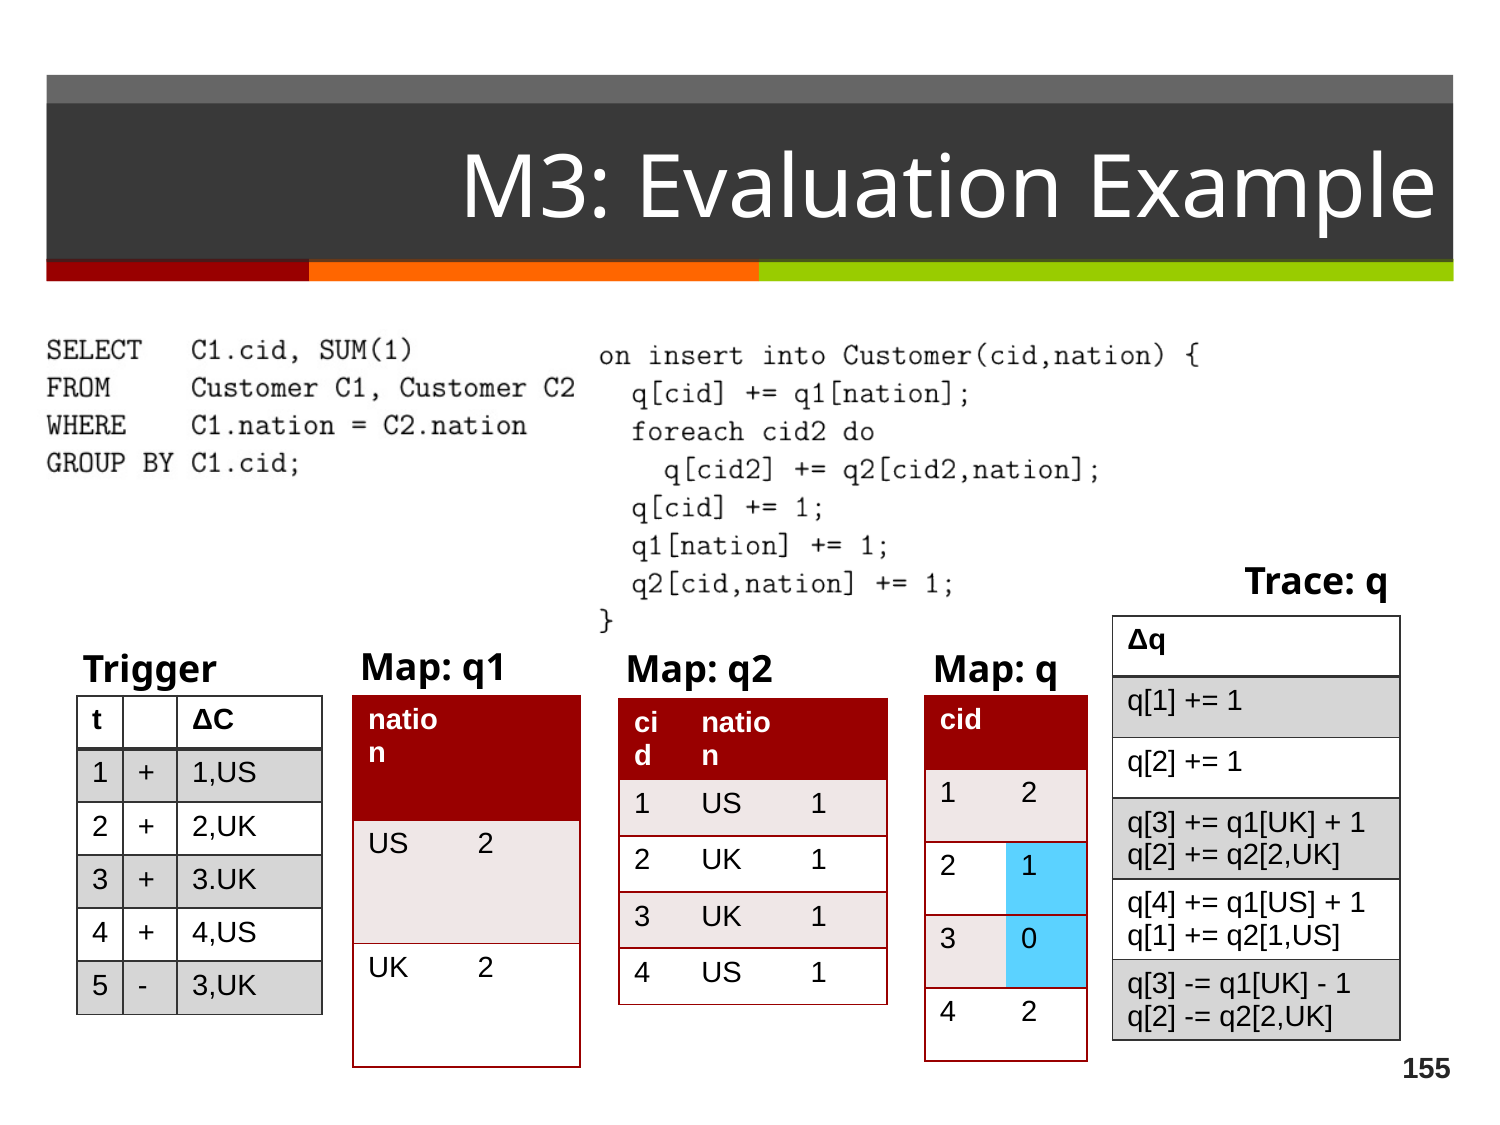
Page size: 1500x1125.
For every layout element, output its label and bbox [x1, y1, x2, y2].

table_cell [354, 821, 579, 943]
table_cell [1113, 799, 1399, 878]
table_cell [124, 751, 176, 801]
picture [36, 328, 585, 488]
table_header [78, 698, 122, 747]
table_header [124, 698, 176, 747]
table_cell [178, 909, 321, 960]
text_box [1229, 549, 1404, 610]
table_cell [124, 909, 176, 960]
table_cell [124, 803, 176, 854]
text_box [344, 635, 522, 695]
table_cell [620, 780, 886, 835]
table_cell [78, 751, 122, 801]
text_box [67, 637, 233, 698]
title [46, 103, 1454, 263]
table_header [926, 697, 1086, 768]
table_header [1113, 617, 1399, 675]
table_cell [1113, 738, 1399, 797]
table_cell [78, 856, 122, 907]
table_cell [78, 962, 122, 1014]
table_cell [926, 989, 1086, 1060]
table_cell [620, 893, 886, 947]
table_cell [1113, 960, 1399, 1039]
picture [586, 328, 1215, 647]
table_cell [926, 916, 1086, 987]
text_box [610, 647, 788, 698]
text_box [917, 647, 1074, 698]
table_cell [1113, 678, 1399, 737]
table_cell [178, 803, 321, 854]
table_cell [78, 803, 122, 854]
table_cell [178, 856, 321, 907]
table_cell [178, 962, 321, 1014]
table_cell [124, 856, 176, 907]
table_cell [78, 909, 122, 960]
table_header [354, 697, 579, 819]
table_cell [1113, 880, 1399, 959]
table_cell [124, 962, 176, 1014]
table_header [620, 699, 886, 779]
table_cell [620, 949, 886, 1004]
table_cell [178, 751, 321, 801]
table_cell [926, 843, 1086, 914]
table_cell [354, 944, 579, 1066]
table_cell [620, 837, 886, 891]
table_cell [926, 770, 1086, 841]
table_header [178, 697, 321, 747]
